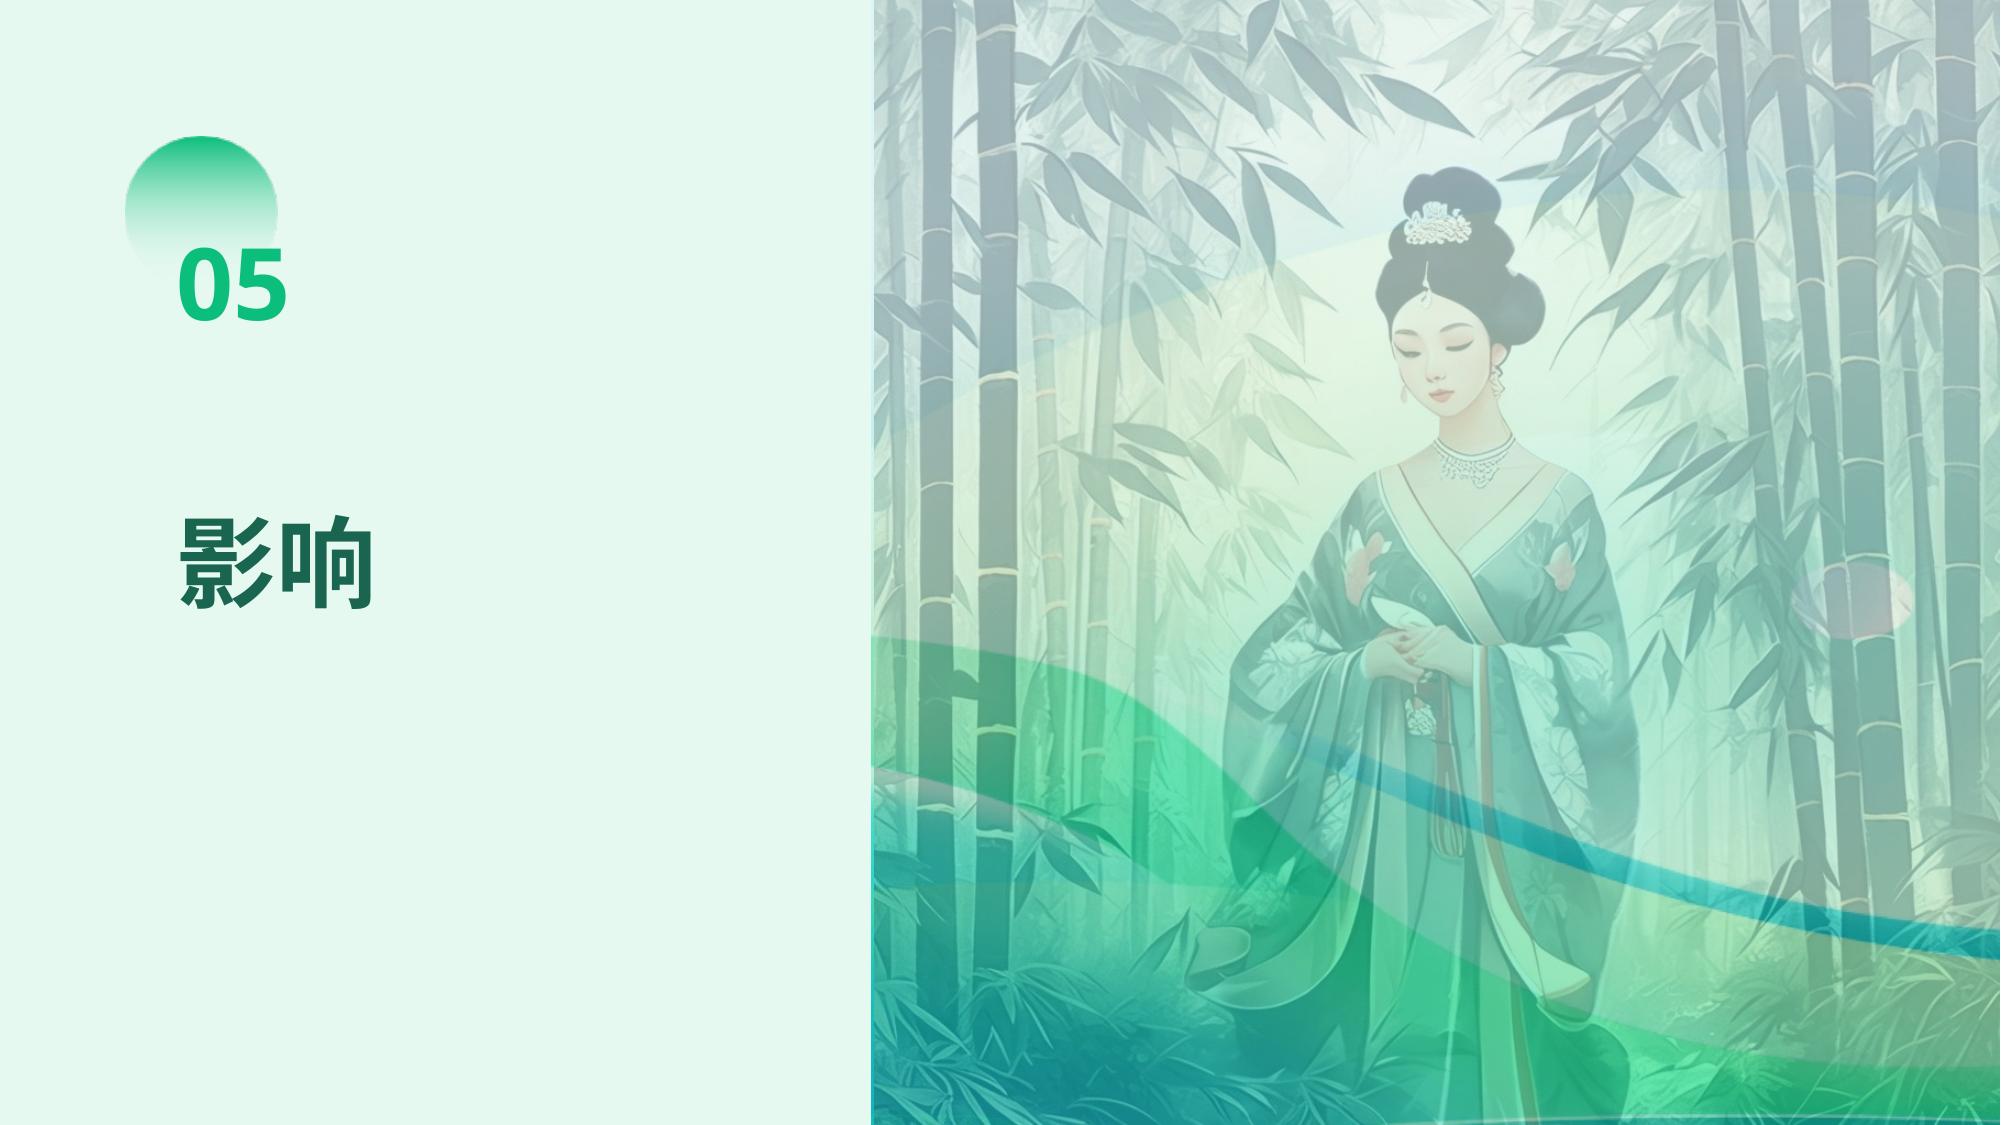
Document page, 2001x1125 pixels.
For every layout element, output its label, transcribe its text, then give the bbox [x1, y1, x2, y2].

picture [125, 136, 278, 289]
text_box 05 [160, 151, 866, 350]
picture [871, 0, 2000, 1125]
text_box 影响 [160, 431, 866, 629]
